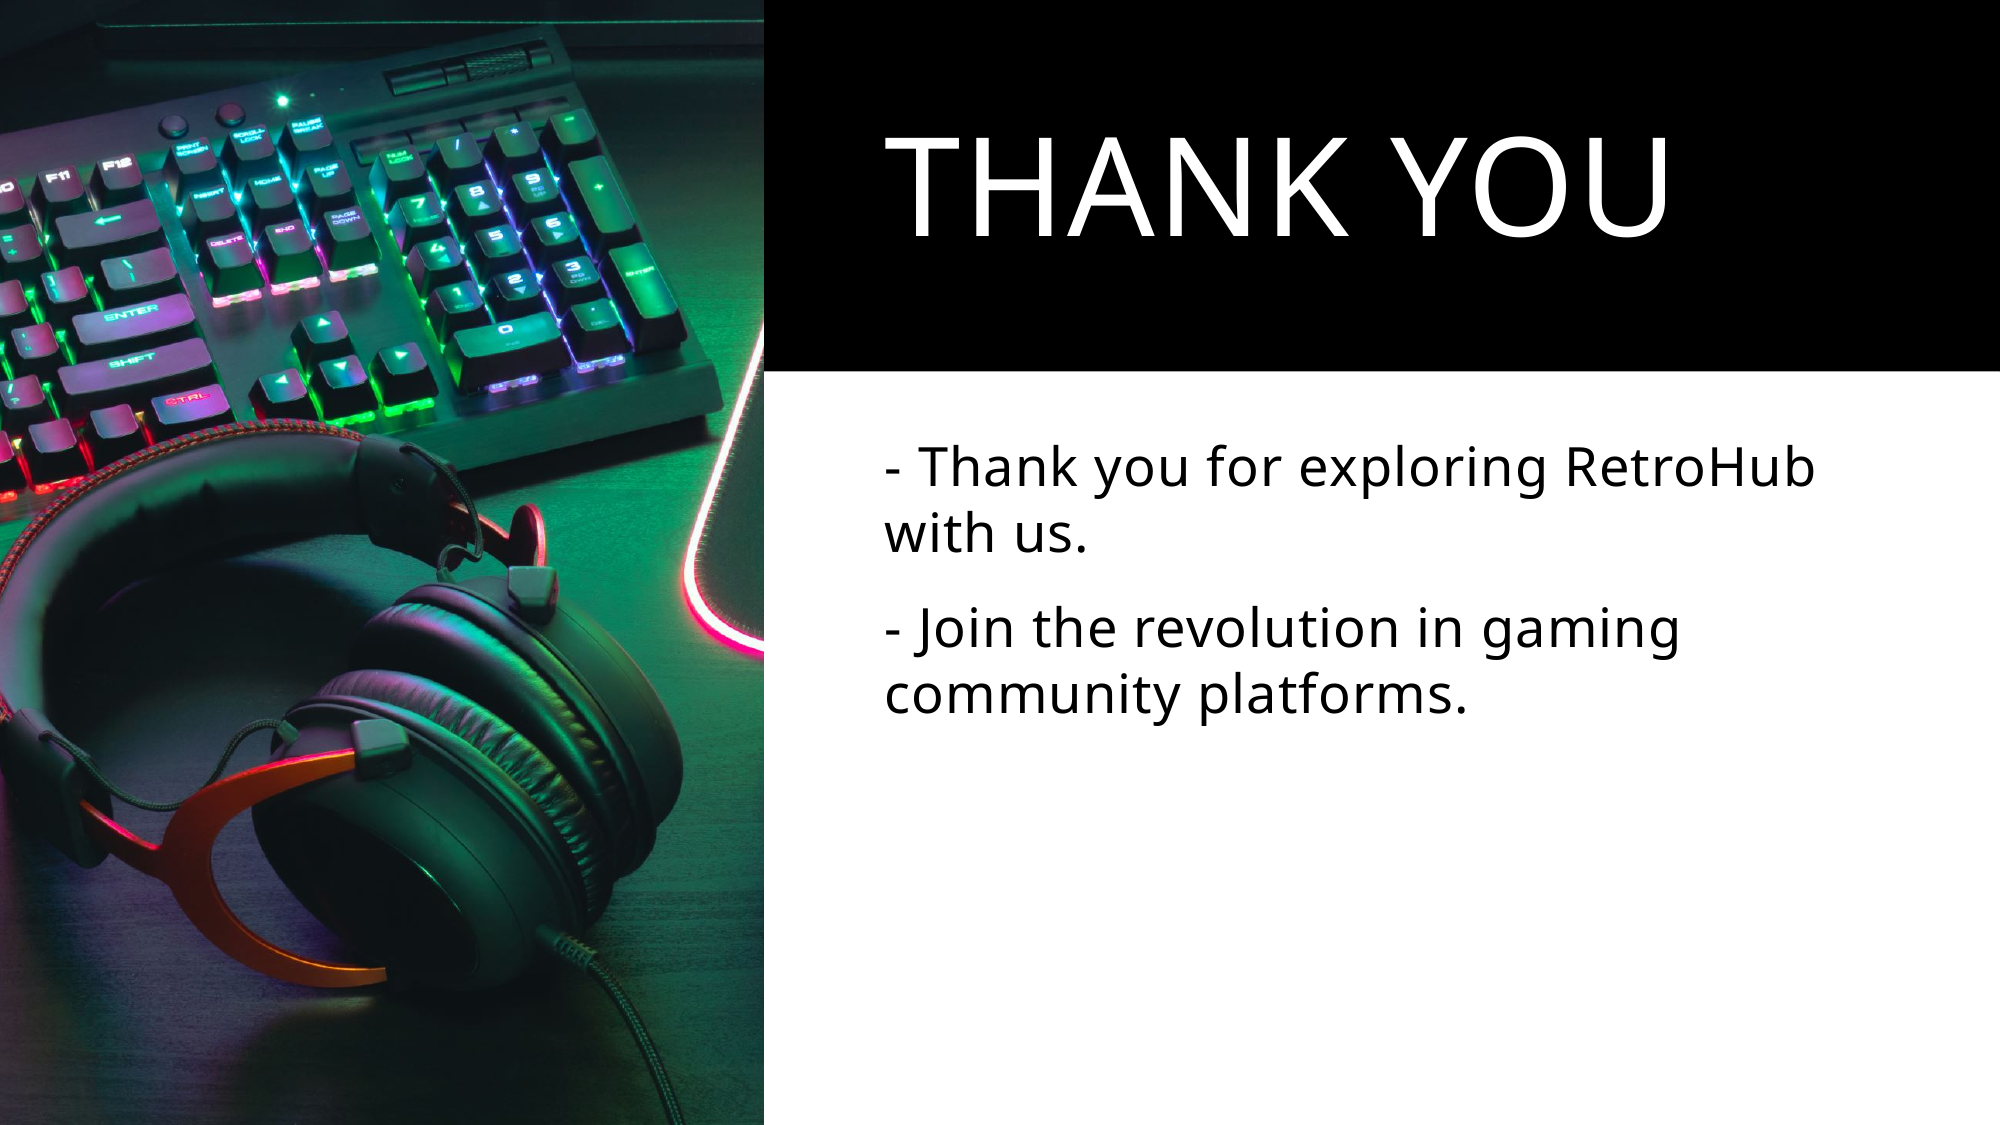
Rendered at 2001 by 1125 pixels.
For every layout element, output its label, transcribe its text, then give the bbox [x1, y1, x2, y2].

title Thank you [869, 52, 1842, 332]
picture [0, 0, 764, 1125]
text_box [764, 372, 2000, 1125]
list - Thank you for exploring RetroHub with us. - Join the revolution in gaming community platforms. [869, 424, 1842, 1015]
text_box [764, 0, 2000, 372]
